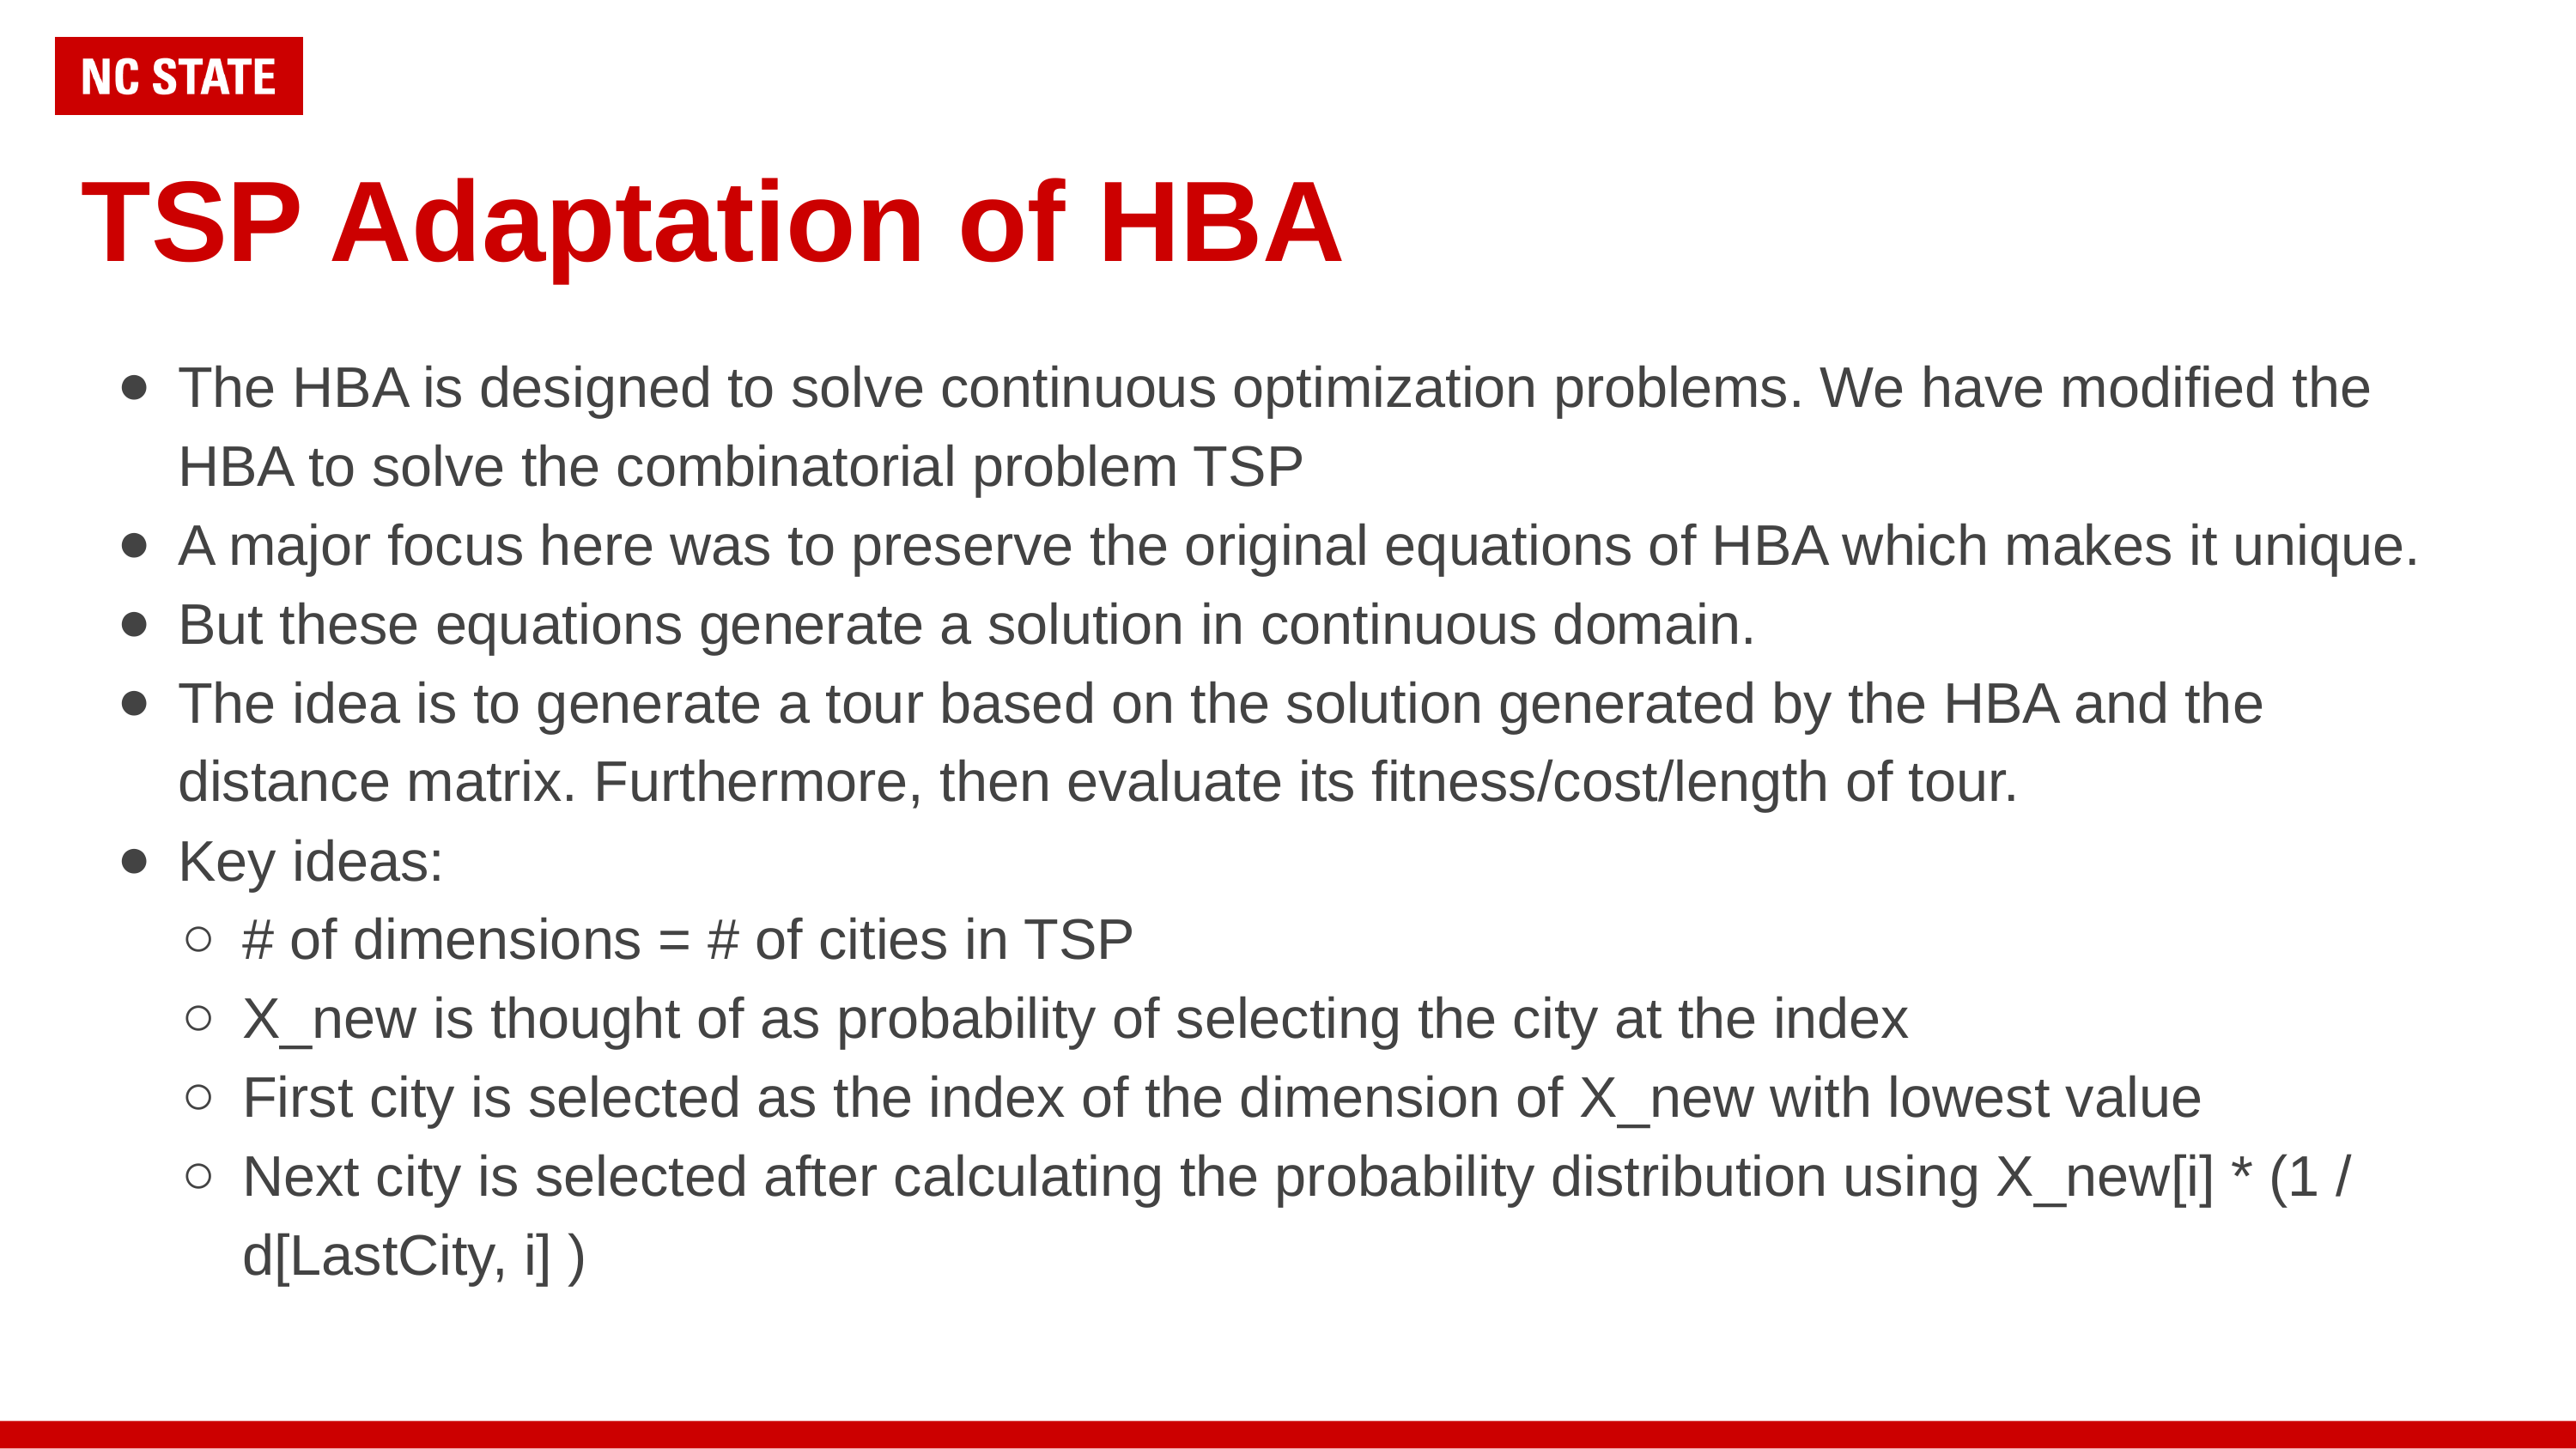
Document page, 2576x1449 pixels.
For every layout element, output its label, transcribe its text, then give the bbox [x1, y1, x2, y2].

title TSP Adaptation of HBA [55, 120, 2457, 298]
list The HBA is designed to solve continuous optimization problems. We have modified the HBA to solve the combinatorial problem TSP A major focus here was to preserve the original equations of HBA which makes it unique. But these equations generate a solution in continuous domain. The idea is to generate a tour based on the solution generated by the HBA and the distance matrix. Furthermore, then evaluate its fitness/cost/length of tour. Key ideas: # of dimensions = # of cities in TSP X_new is thought of as probability of selecting the city at the index First city is selected as the index of the dimension of X_new with lowest value Next city is selected after calculating the probability distribution using X_new[i] * (1 / d[LastCity, i] ) [88, 313, 2488, 1276]
picture [55, 37, 303, 115]
